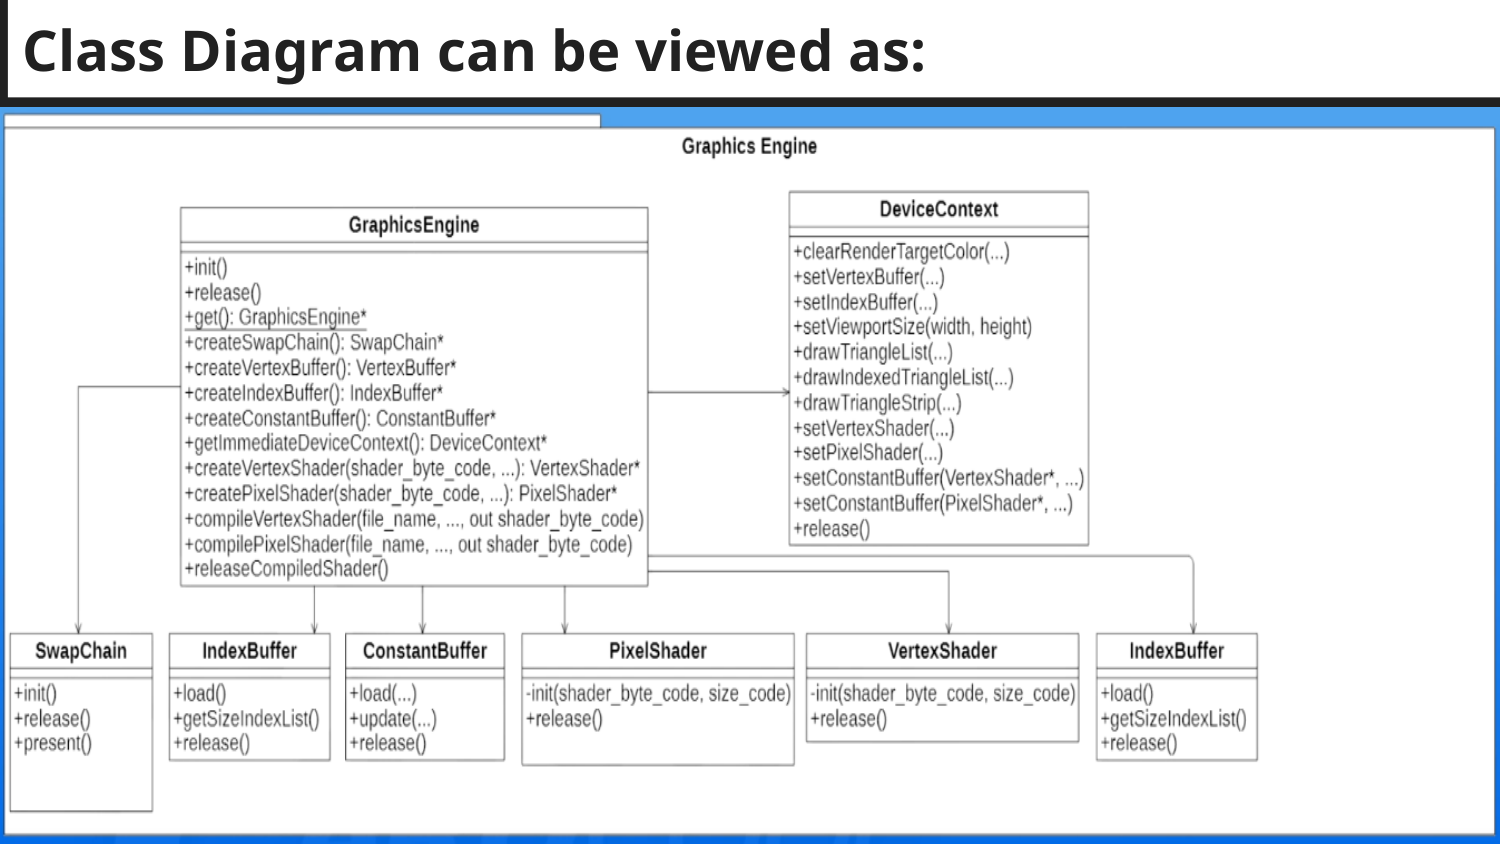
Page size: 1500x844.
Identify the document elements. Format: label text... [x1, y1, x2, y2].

text_box Class Diagram can be viewed as: [7, 0, 1500, 98]
picture [0, 107, 1500, 844]
